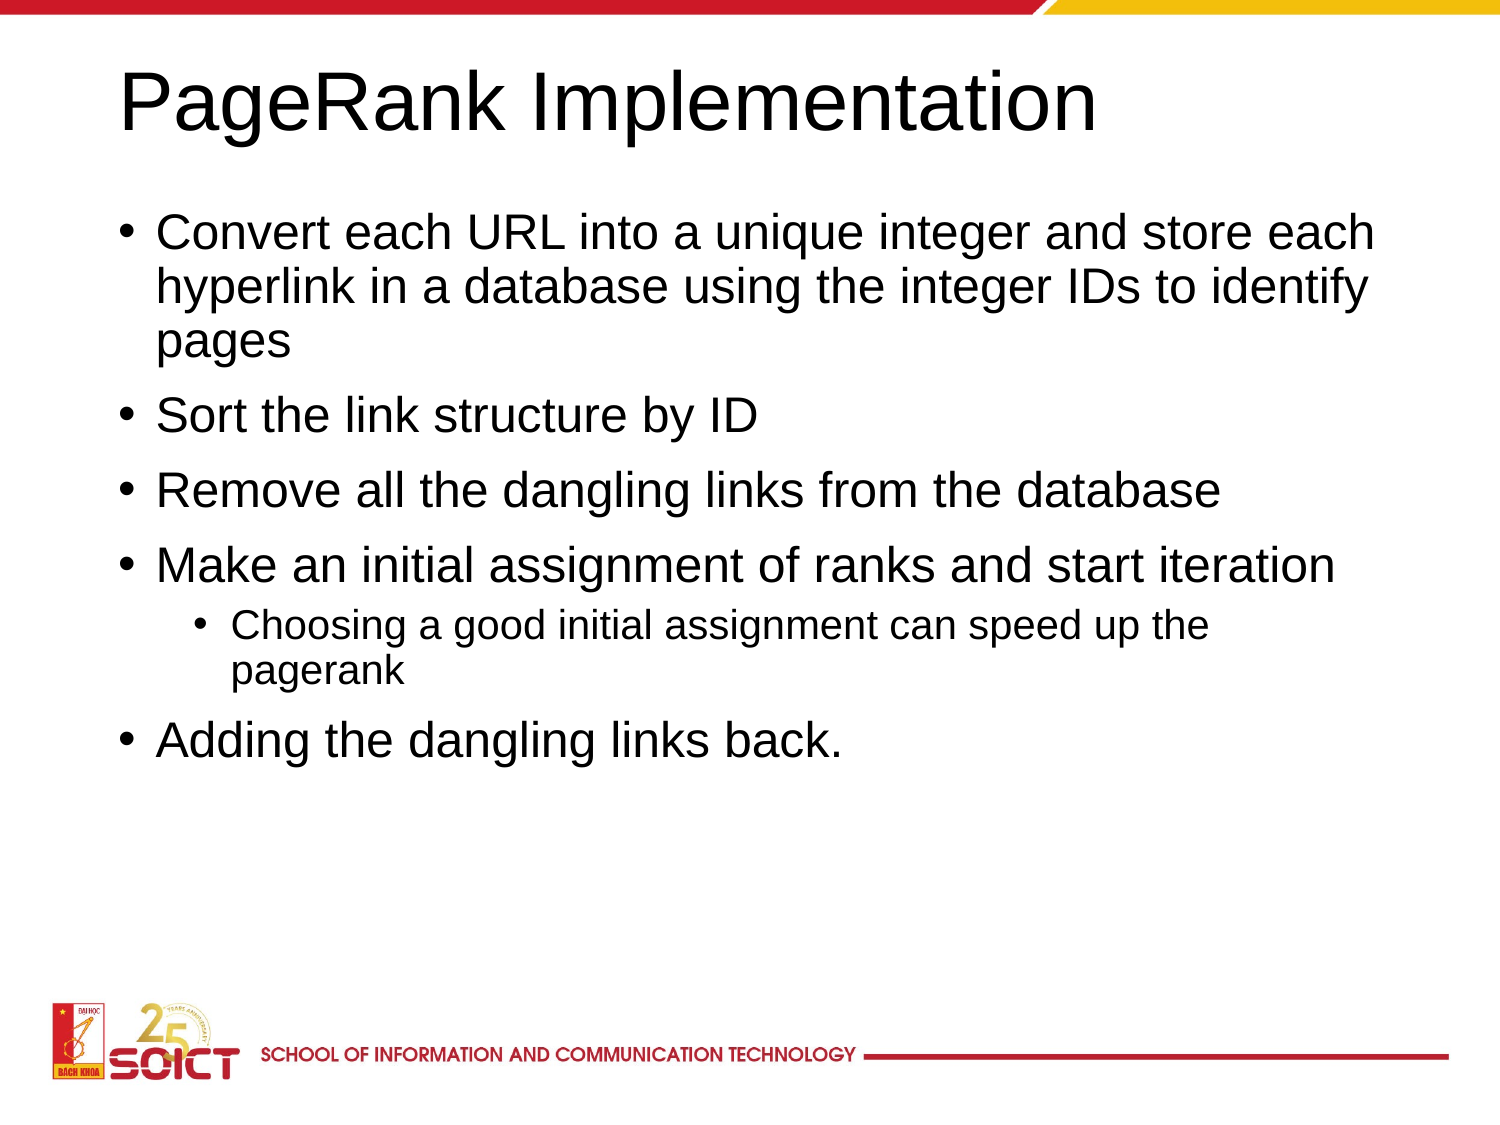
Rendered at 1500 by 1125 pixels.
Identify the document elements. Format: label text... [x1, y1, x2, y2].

list Convert each URL into a unique integer and store each hyperlink in a database using the integer IDs to identify pages Sort the link structure by ID Remove all the dangling links from the database Make an initial assignment of ranks and start iteration Choosing a good initial assignment can speed up the pagerank Adding the dangling links back. [103, 199, 1397, 1014]
title PageRank Implementation [103, 29, 1397, 179]
picture [0, 0, 1500, 1125]
